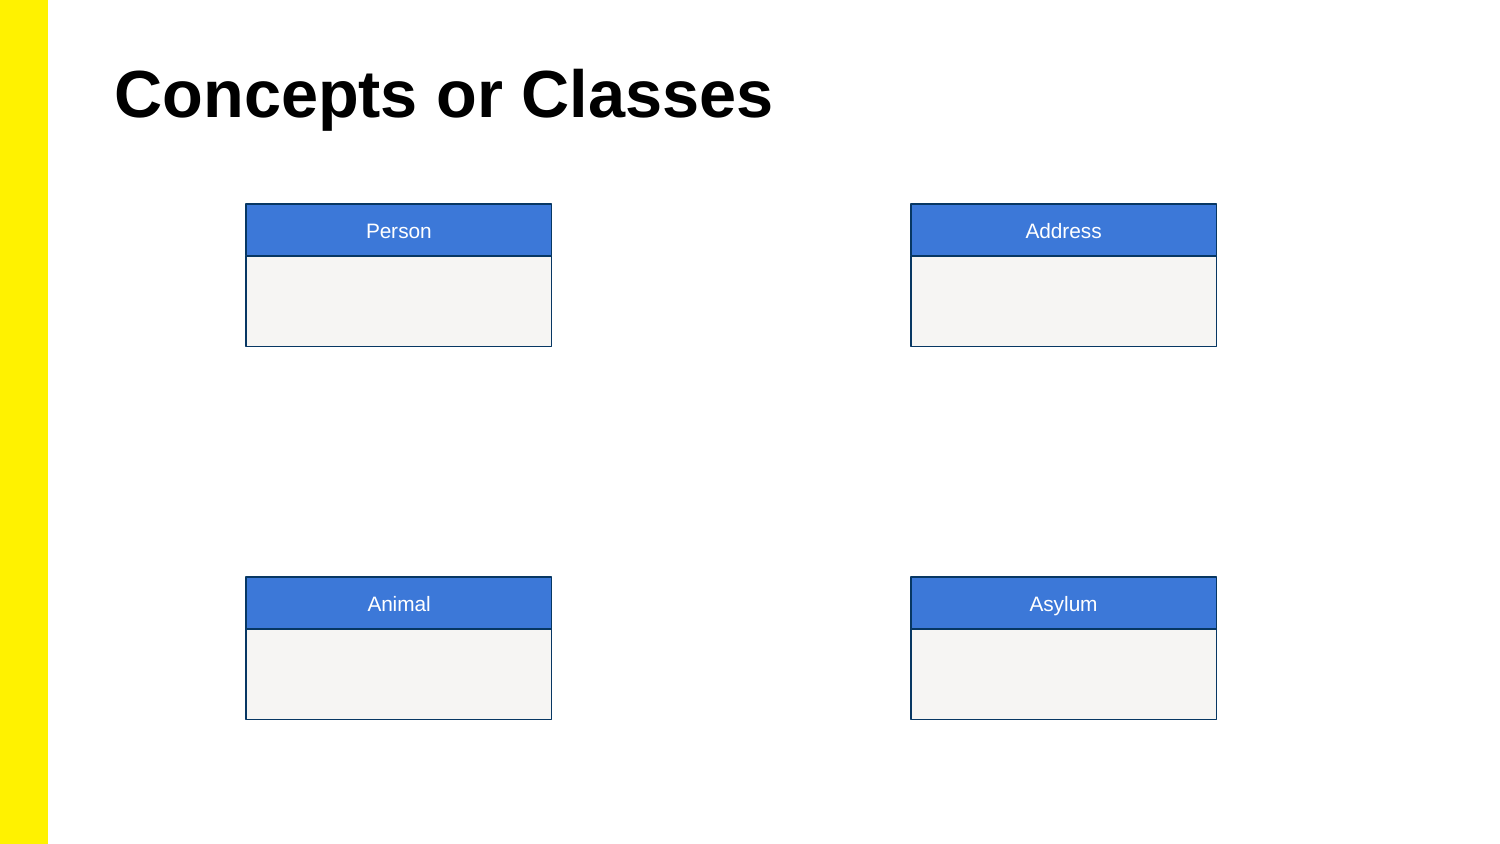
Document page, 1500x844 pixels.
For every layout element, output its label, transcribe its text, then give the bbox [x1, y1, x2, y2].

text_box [245, 576, 552, 720]
text_box Concepts or Classes [103, 44, 1397, 166]
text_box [910, 576, 1217, 720]
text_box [910, 203, 1217, 347]
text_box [245, 203, 552, 347]
